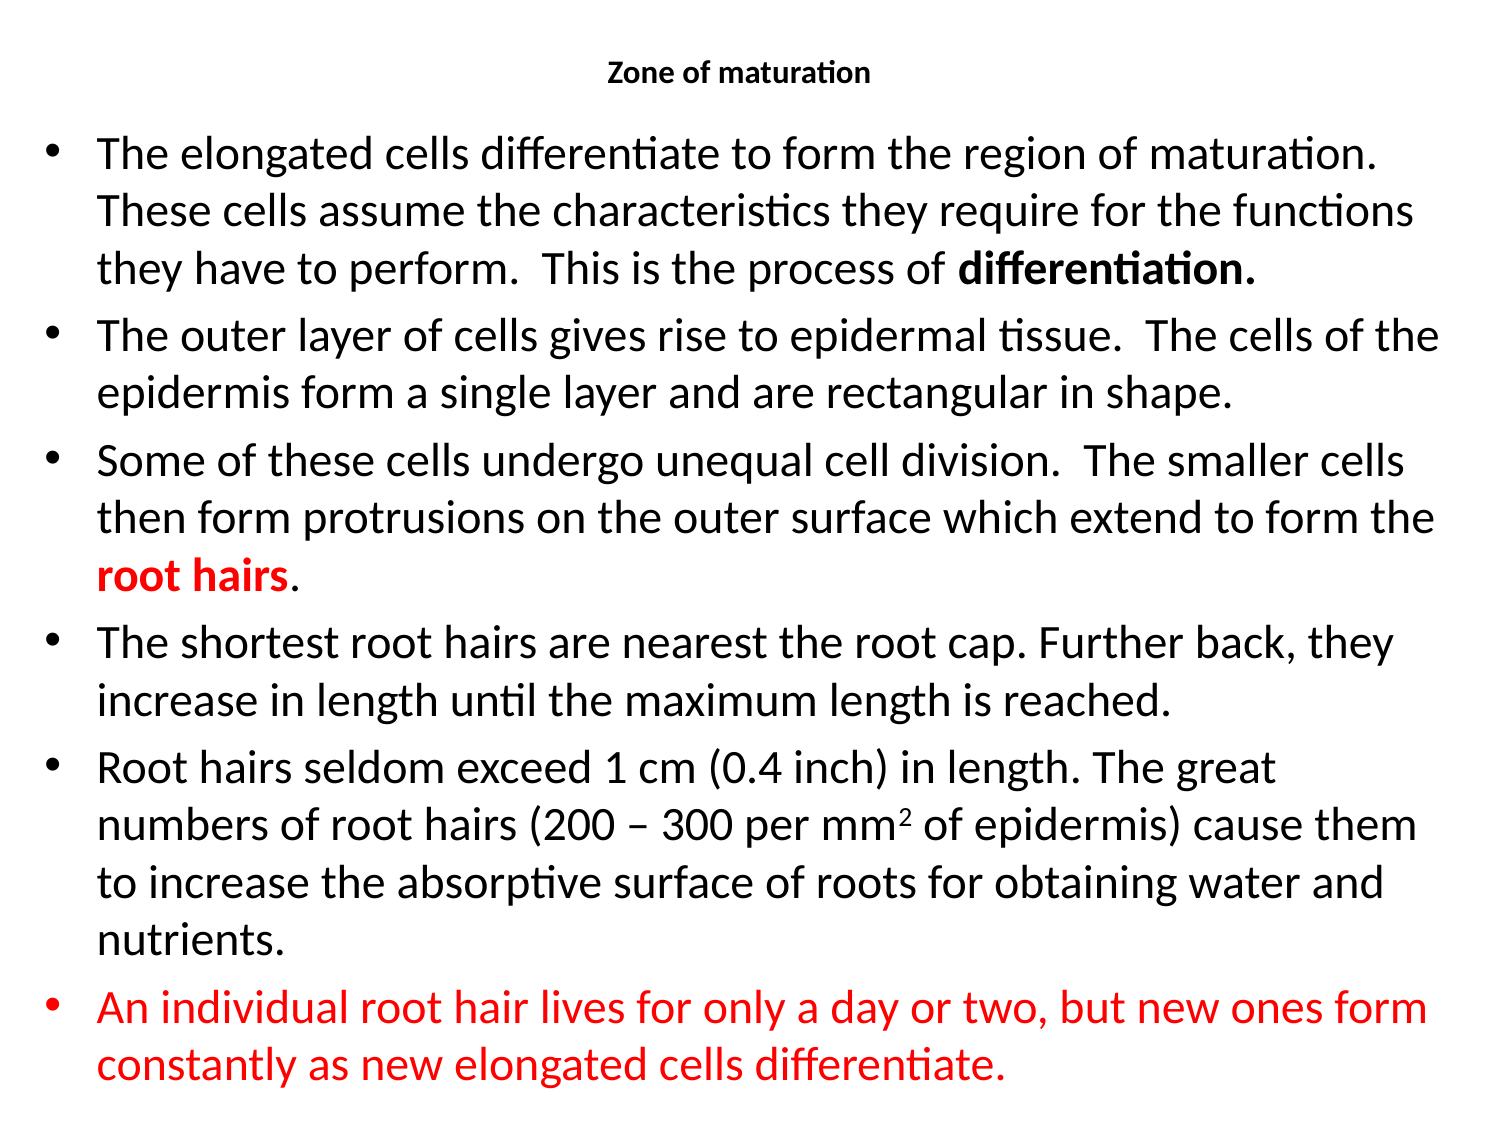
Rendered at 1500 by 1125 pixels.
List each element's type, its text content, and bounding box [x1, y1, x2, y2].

title Zone of maturation [64, 42, 1415, 113]
list The elongated cells differentiate to form the region of maturation. These cells assume the characteristics they require for the functions they have to perform. This is the process of differentiation. The outer layer of cells gives rise to epidermal tissue. The cells of the epidermis form a single layer and are rectangular in shape. Some of these cells undergo unequal cell division. The smaller cells then form protrusions on the outer surface which extend to form the root hairs. The shortest root hairs are nearest the root cap. Further back, they increase in length until the maximum length is reached. Root hairs seldom exceed 1 cm (0.4 inch) in length. The great numbers of root hairs (200 – 300 per mm2 of epidermis) cause them to increase the absorptive surface of roots for obtaining water and nutrients. An individual root hair lives for only a day or two, but new ones form constantly as new elongated cells differentiate. [29, 113, 1459, 1102]
